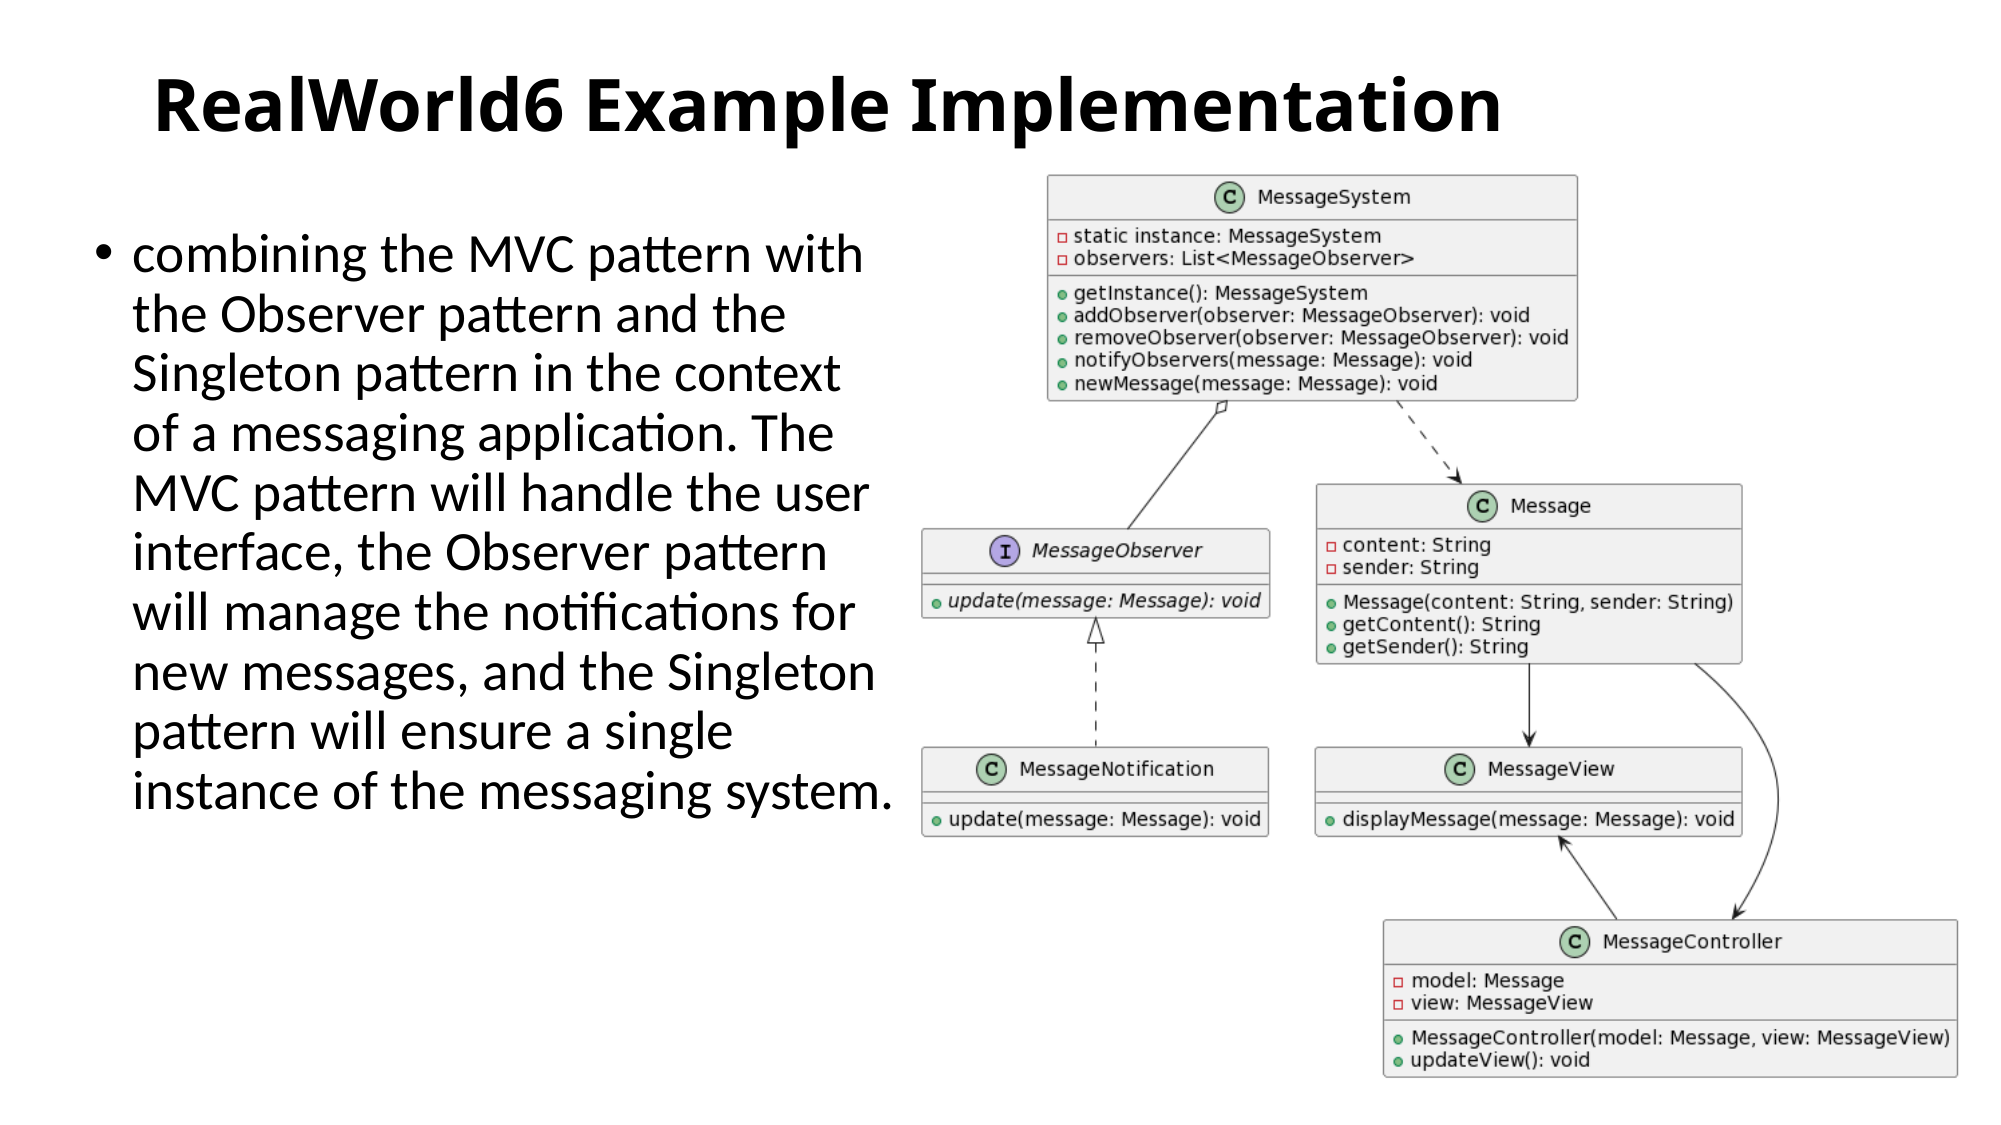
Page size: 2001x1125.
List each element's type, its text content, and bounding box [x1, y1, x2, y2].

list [912, 165, 1965, 1085]
list combining the MVC pattern with the Observer pattern and the Singleton pattern in the context of a messaging application. The MVC pattern will handle the user interface, the Observer pattern will manage the notifications for new messages, and the Singleton pattern will ensure a single instance of the messaging system. [79, 217, 912, 878]
title RealWorld6 Example Implementation [137, 59, 1863, 217]
